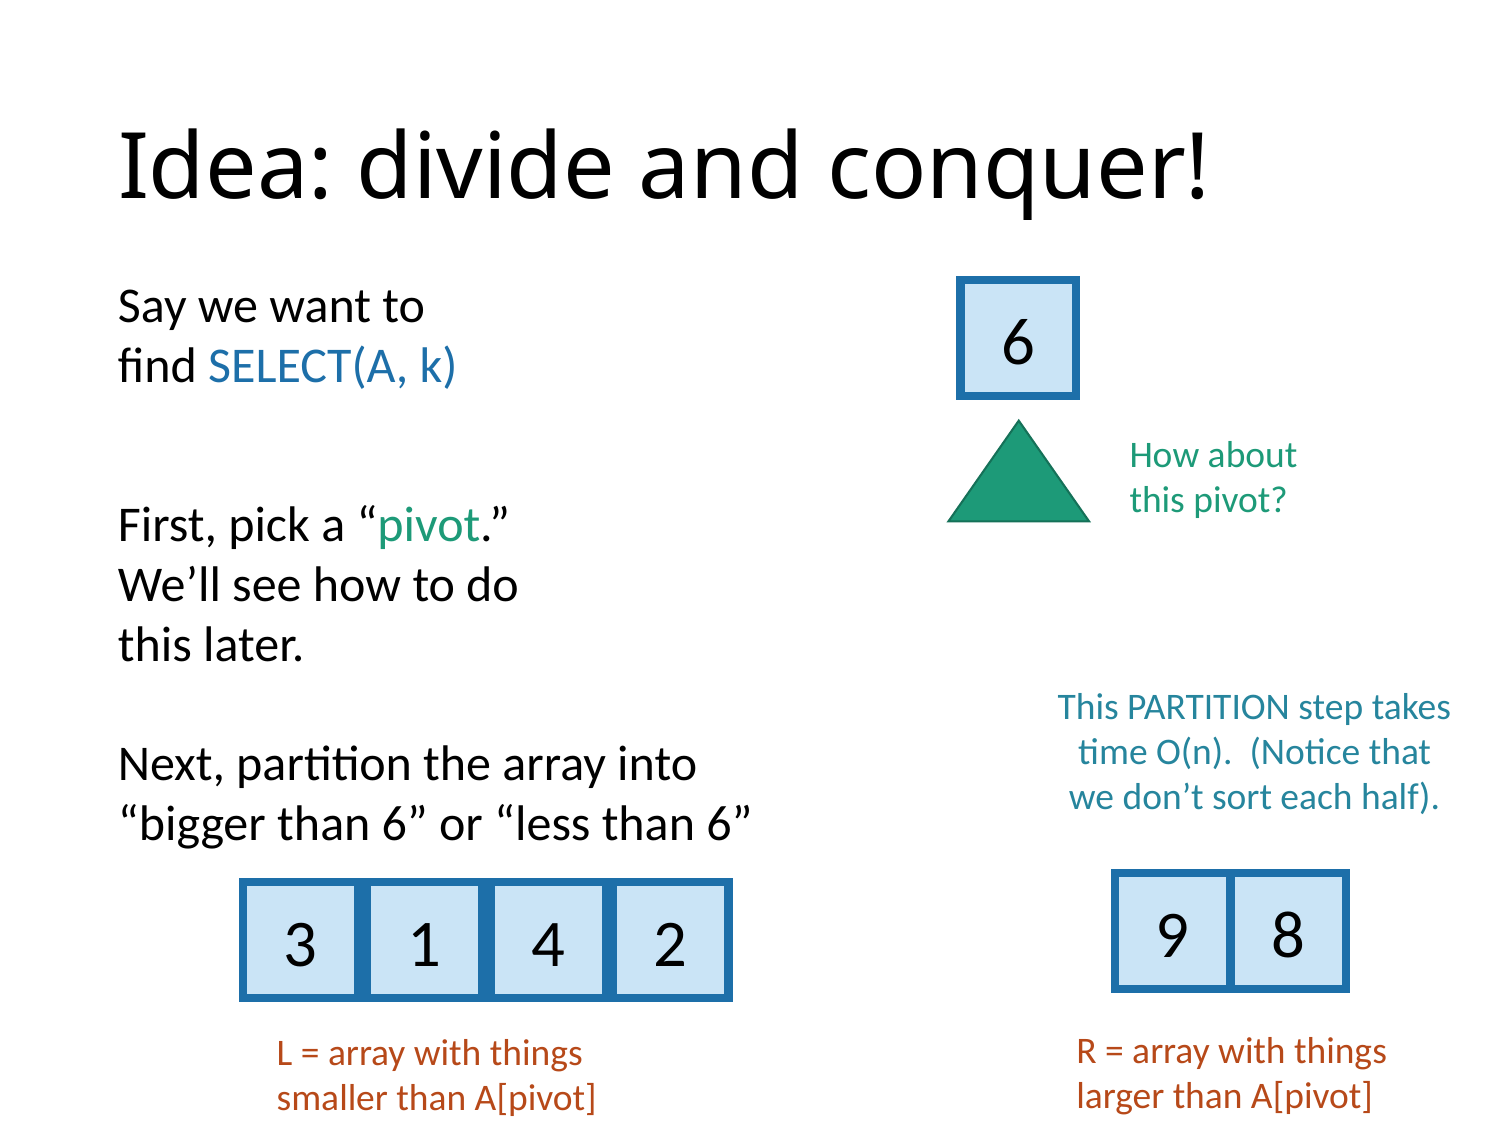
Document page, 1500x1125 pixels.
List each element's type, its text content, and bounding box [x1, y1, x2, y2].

text_box 8 [1230, 872, 1347, 990]
text_box [946, 418, 1092, 523]
title Idea: divide and conquer! [103, 59, 1397, 278]
text_box 6 [960, 279, 1077, 397]
text_box 3 [242, 881, 360, 999]
text_box First, pick a “pivot.” We’ll see how to do this later. [103, 483, 549, 679]
text_box R = array with things larger than A[pivot] [1061, 1018, 1499, 1124]
text_box 9 [1114, 872, 1230, 990]
text_box How about this pivot? [1114, 422, 1370, 528]
text_box This PARTITION step takes time O(n). (Notice that we don’t sort each half). [1040, 674, 1469, 825]
text_box Next, partition the array into “bigger than 6” or “less than 6” [103, 723, 777, 858]
text_box 2 [612, 881, 730, 999]
text_box 1 [366, 881, 484, 999]
text_box Say we want to find SELECT(A, k) [103, 265, 499, 401]
text_box L = array with things smaller than A[pivot] [261, 1020, 699, 1125]
text_box 4 [490, 881, 607, 999]
